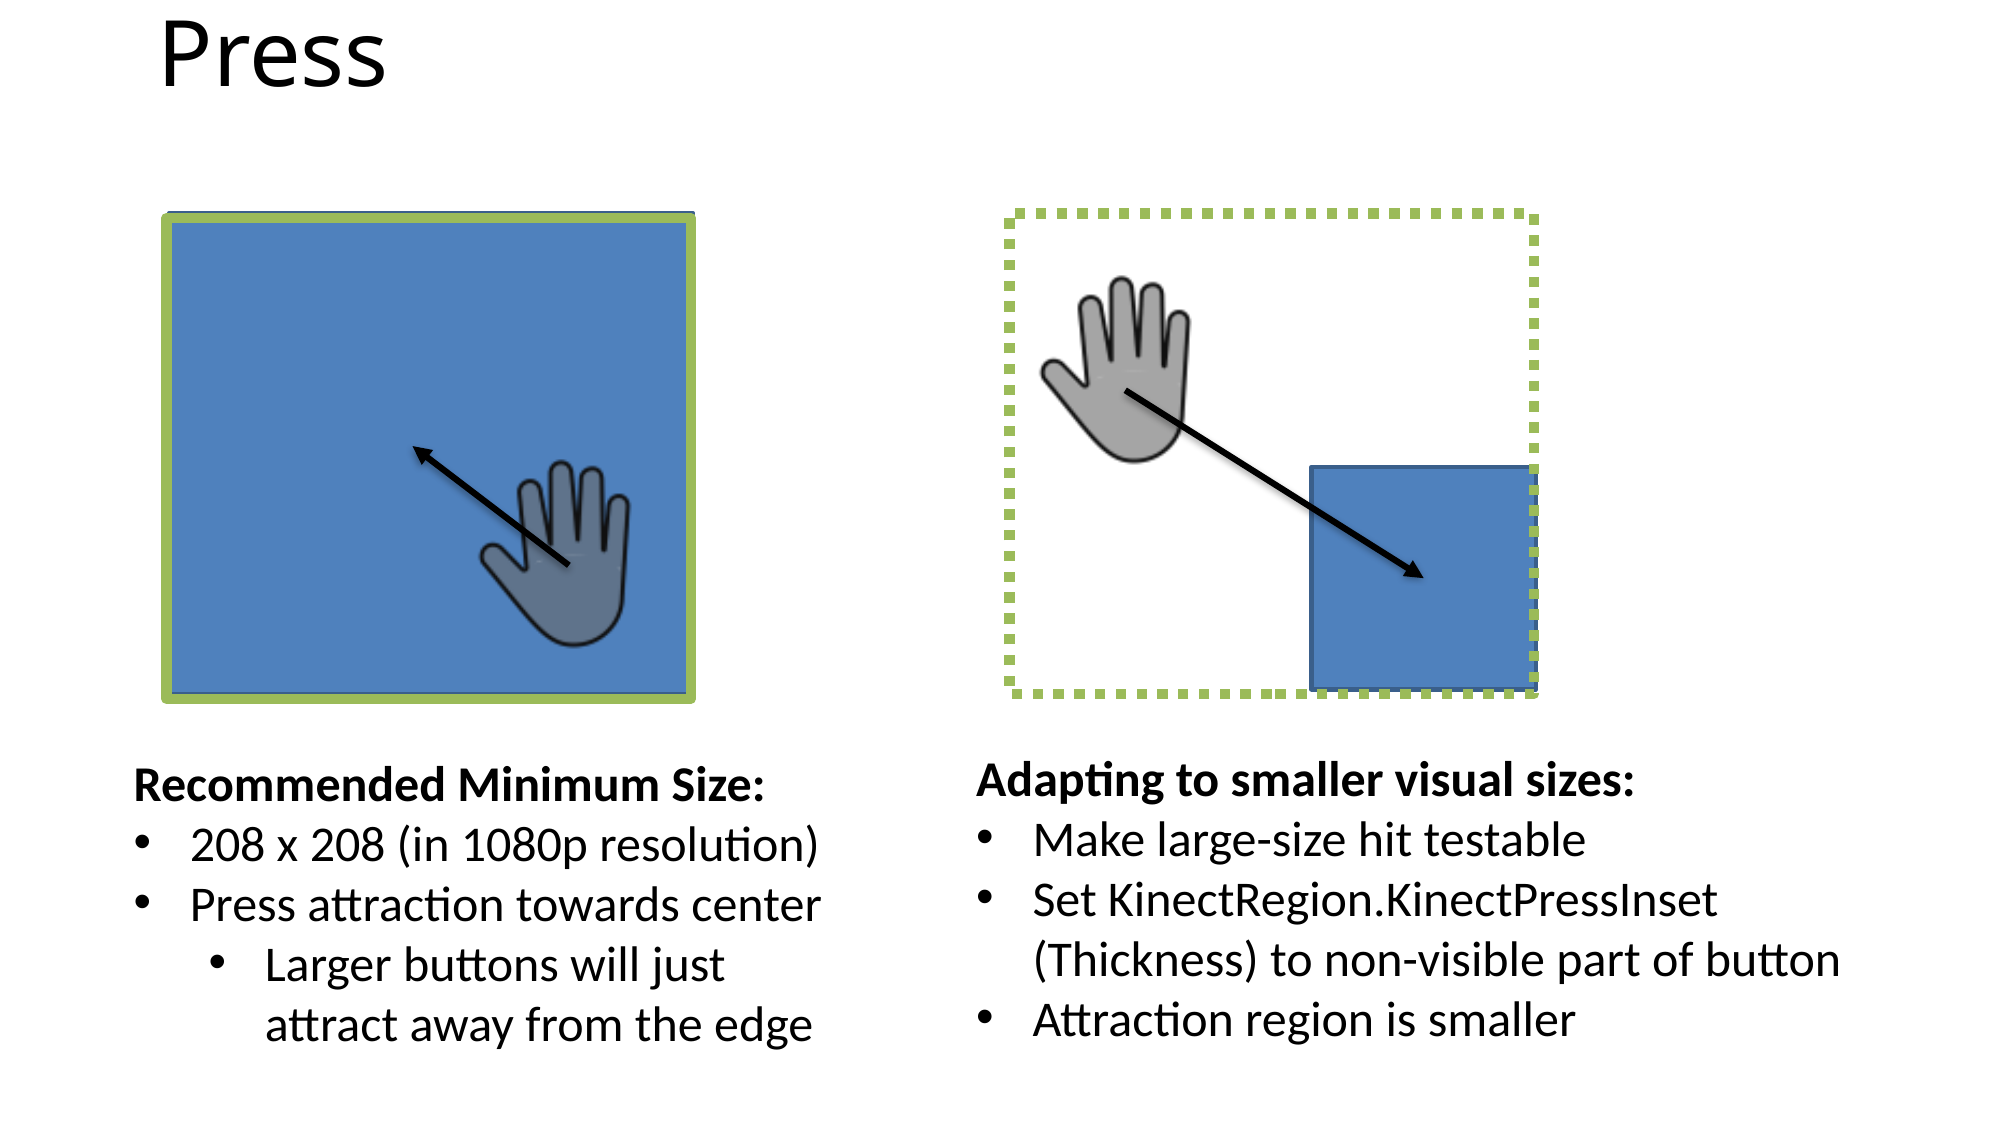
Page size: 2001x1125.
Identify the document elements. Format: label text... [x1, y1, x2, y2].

text_box Adapting to smaller visual sizes: Make large-size hit testable Set KinectRegion.KinectPressInset (Thickness) to non-visible part of button Attraction region is smaller [961, 739, 1969, 1054]
text_box Recommended Minimum Size: 208 x 208 (in 1080p resolution) Press attraction towards center Larger buttons will just attract away from the edge [118, 743, 877, 1059]
text_box [1007, 211, 1536, 696]
text_box [167, 211, 695, 696]
text_box [1534, 465, 1538, 692]
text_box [1124, 389, 1424, 579]
picture [1028, 274, 1222, 468]
title Press [142, 8, 1868, 226]
picture [468, 458, 662, 652]
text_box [412, 445, 570, 566]
text_box [165, 216, 693, 701]
